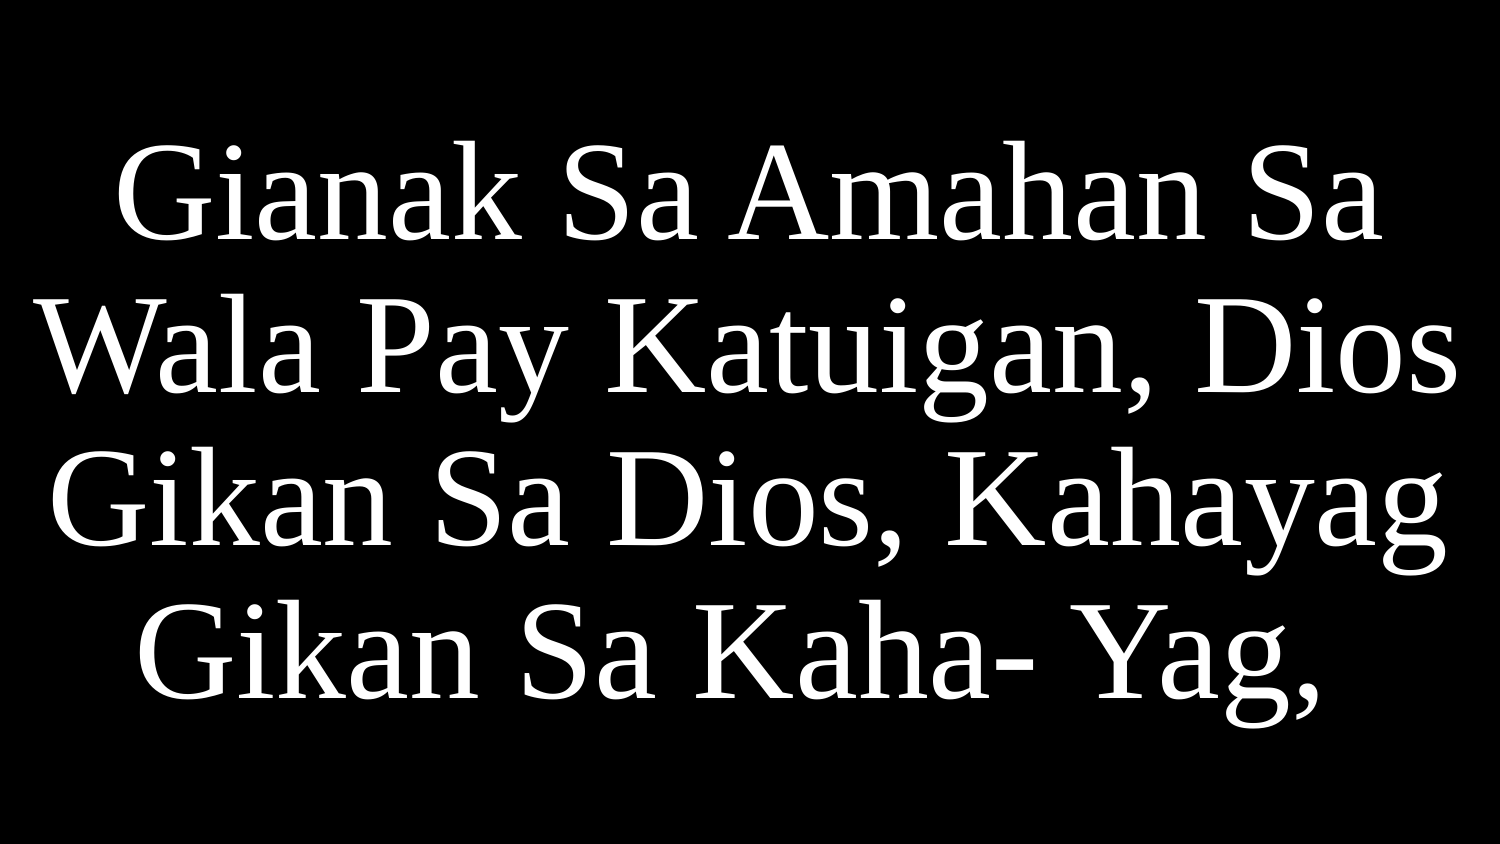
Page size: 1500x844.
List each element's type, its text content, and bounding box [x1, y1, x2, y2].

subtitle Gianak Sa Amahan Sa Wala Pay Katuigan, Dios Gikan Sa Dios, Kahayag Gikan Sa Kaha- Yag, [11, 17, 1487, 829]
